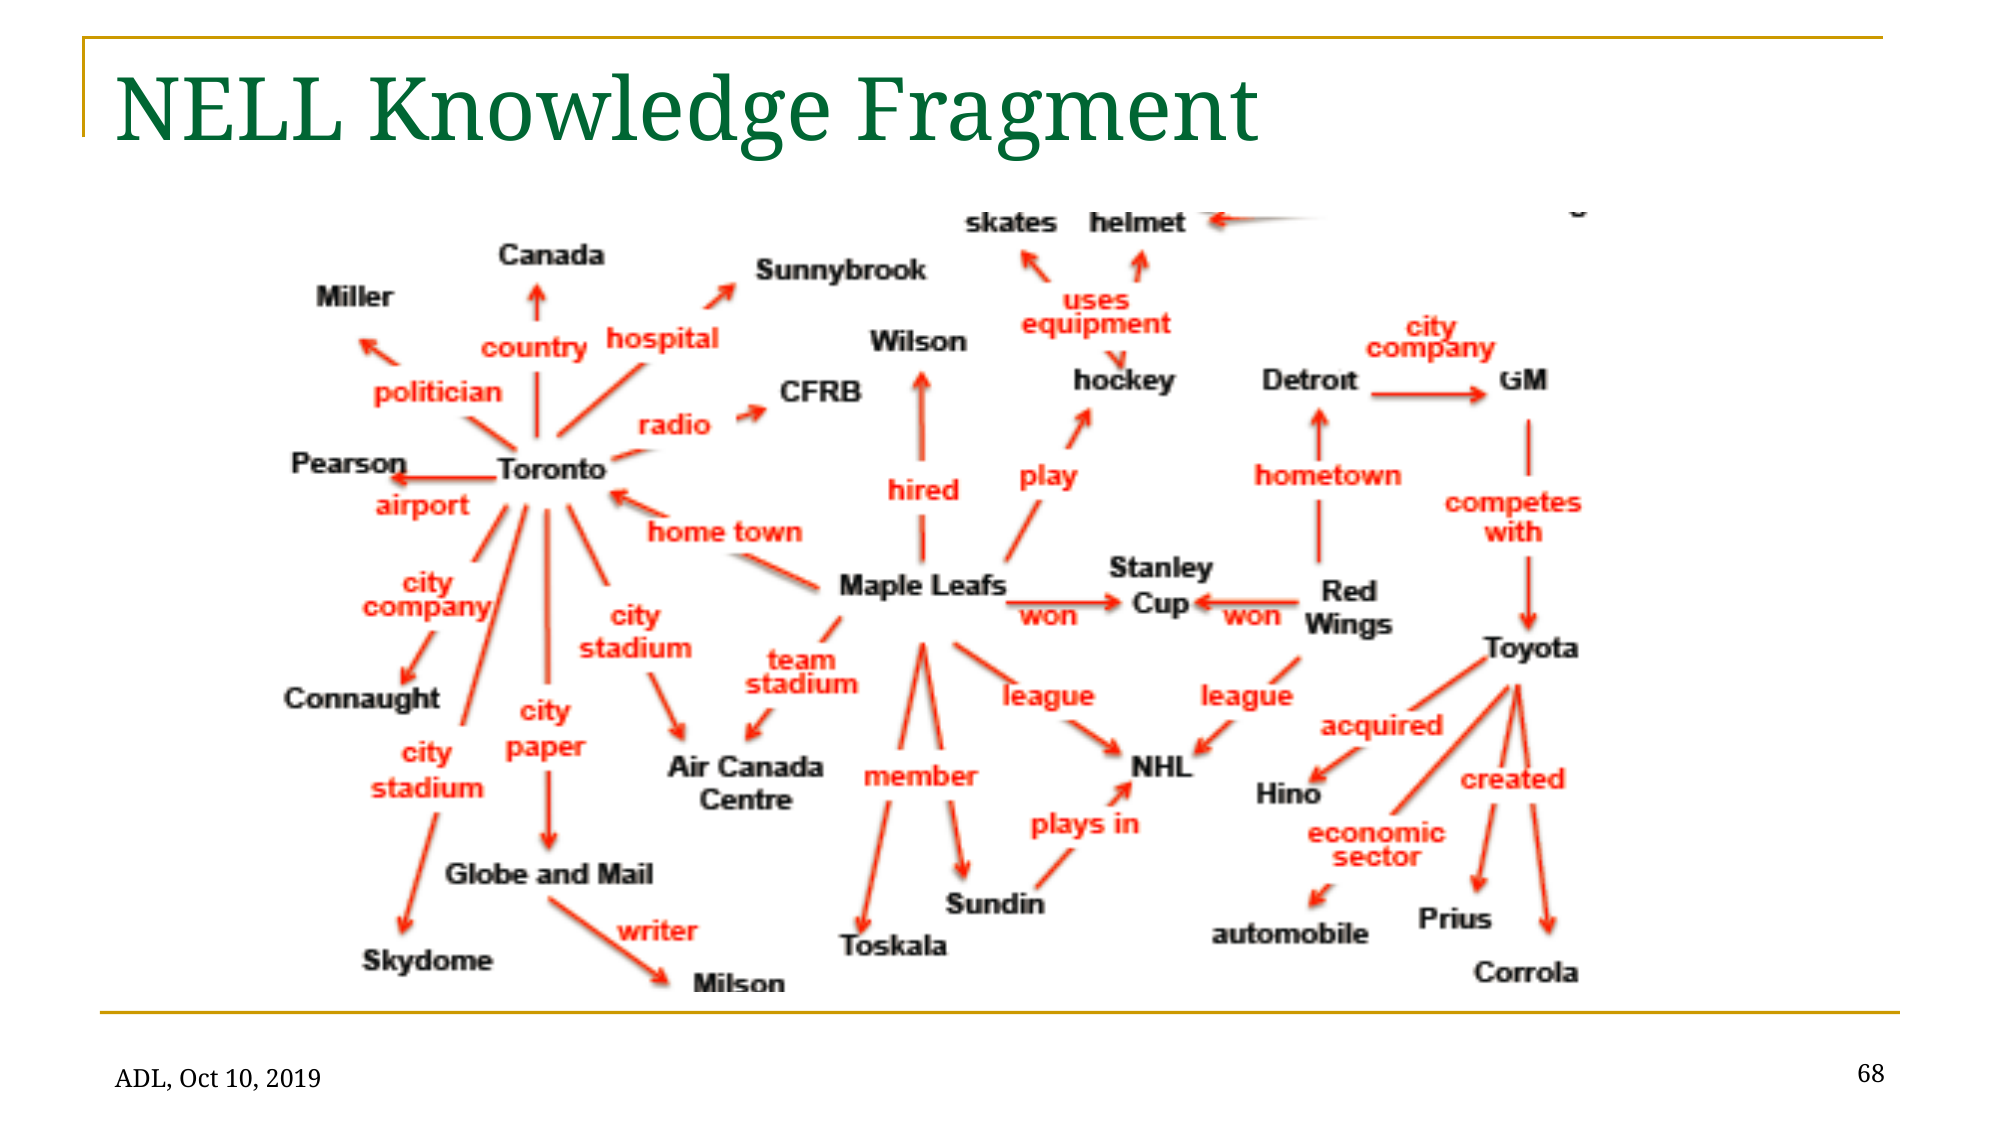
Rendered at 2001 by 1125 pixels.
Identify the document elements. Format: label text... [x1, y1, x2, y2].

title NELL Knowledge Fragment [99, 45, 1900, 233]
picture [279, 211, 1597, 992]
slide_number 68 [1433, 1023, 1901, 1100]
footer ADL, Oct 10, 2019 [99, 1024, 1317, 1101]
